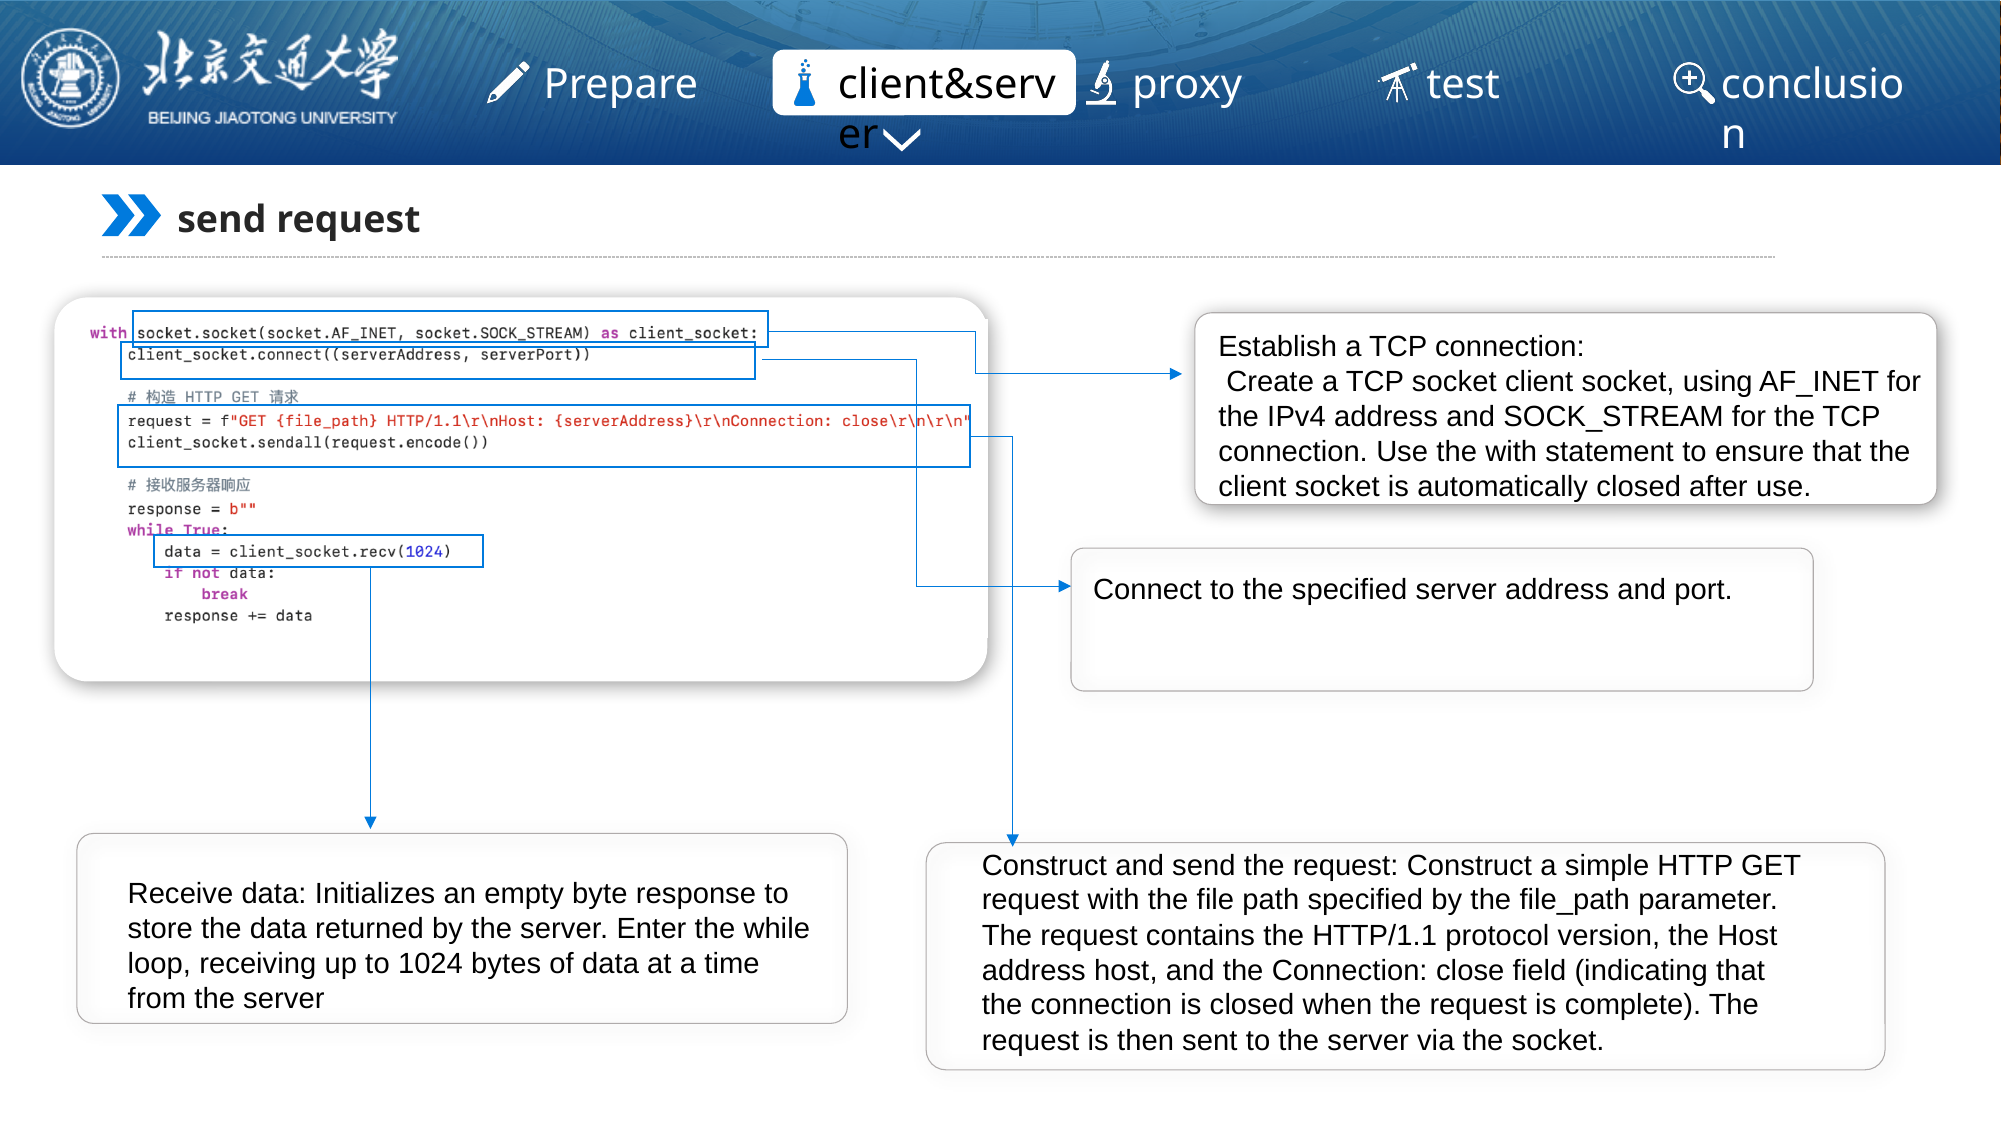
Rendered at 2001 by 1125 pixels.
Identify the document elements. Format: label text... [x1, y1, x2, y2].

picture [0, 1, 2001, 165]
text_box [762, 359, 1071, 587]
text_box Establish a TCP connection: Create a TCP socket client socket, using AF_INET for the IPv4 address and SOCK_STREAM for the TCP connection. Use the with statement to ensure that the client socket is automatically closed after use. [1203, 319, 1946, 510]
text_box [101, 187, 1776, 257]
text_box Connect to the specified server address and port. [1078, 563, 1749, 658]
text_box [76, 833, 848, 1024]
text_box Receive data: Initializes an empty byte response to store the data returned by the server. Enter the while loop, receiving up to 1024 bytes of data at a time from the server [112, 866, 830, 1022]
picture [67, 319, 988, 638]
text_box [768, 331, 1183, 374]
text_box Construct and send the request: Construct a simple HTTP GET request with the file path specified by the file_path parameter. The request contains the HTTP/1.1 protocol version, the Host address host, and the Connection: close field (indicating that the connection is closed when the request is complete). The request is then sent to the server via the socket. [967, 838, 1829, 1064]
text_box [54, 297, 986, 682]
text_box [970, 436, 1013, 847]
text_box [132, 310, 769, 319]
text_box [1071, 548, 1814, 692]
text_box [1194, 312, 1934, 503]
text_box [926, 842, 1886, 1070]
